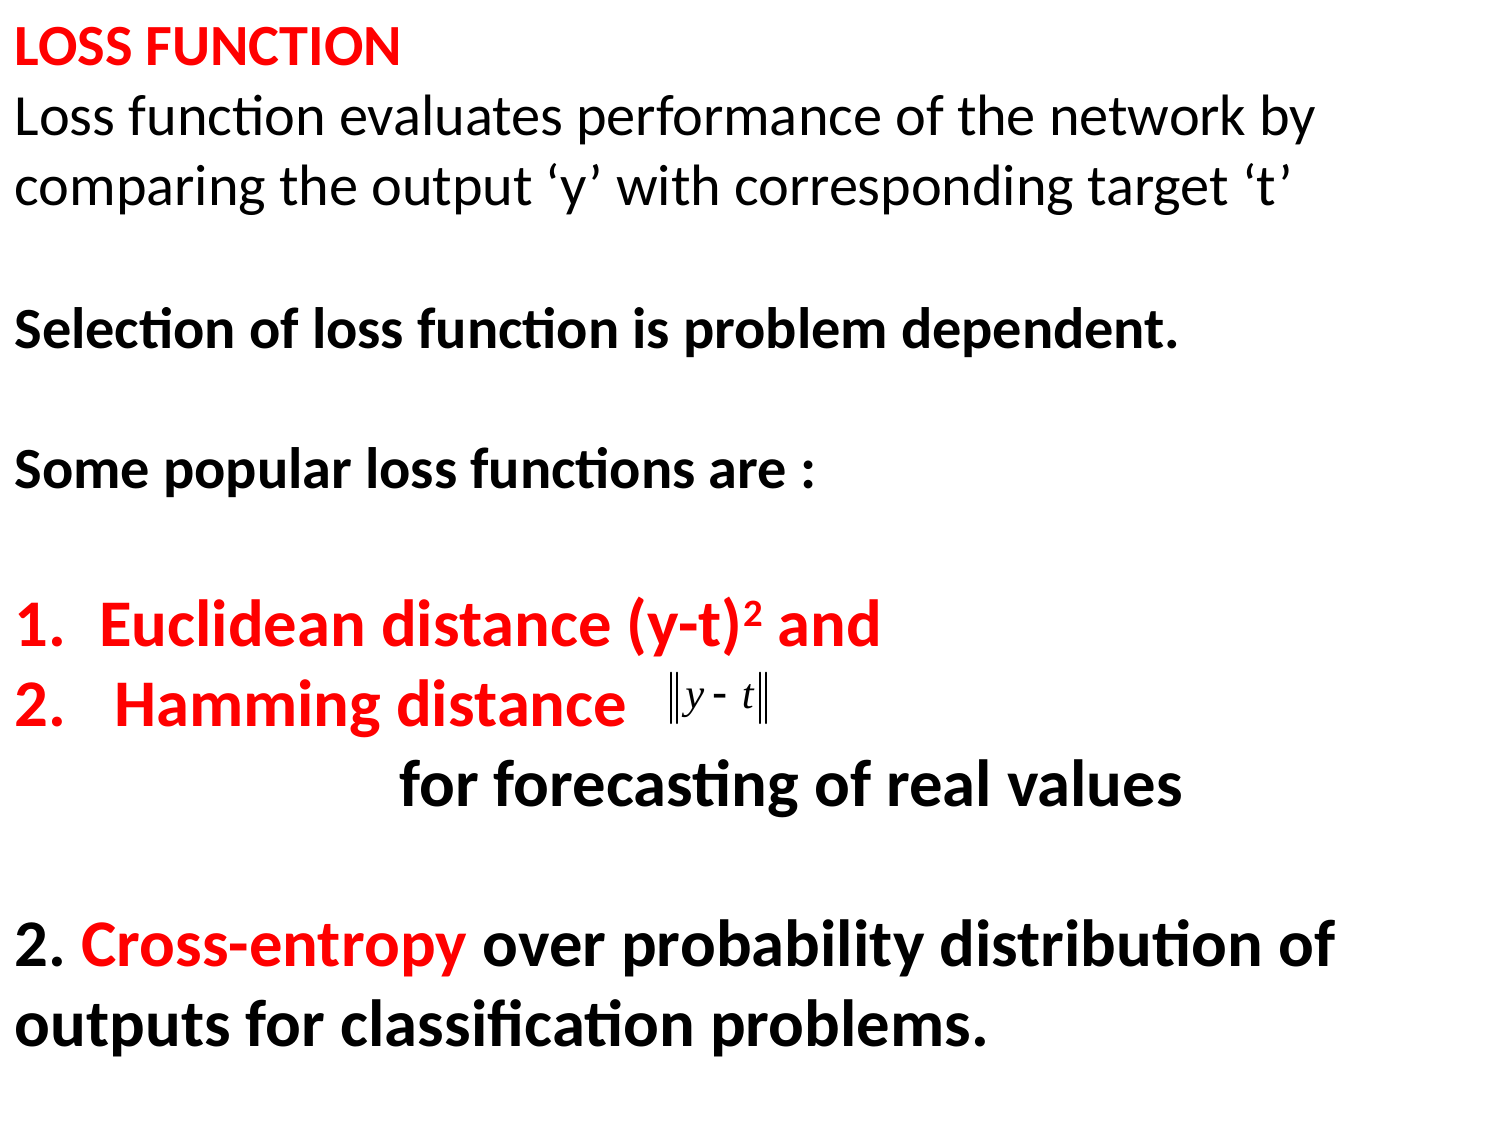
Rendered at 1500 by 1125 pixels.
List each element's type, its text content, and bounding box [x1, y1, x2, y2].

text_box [662, 662, 776, 734]
text_box LOSS FUNCTION Loss function evaluates performance of the network by comparing the output ‘y’ with corresponding target ‘t’ [0, 0, 1500, 212]
text_box Selection of loss function is problem dependent. Some popular loss functions are : Euclidean distance (y-t)2 and Hamming distance for forecasting of real values 2. Cross-entropy over probability distribution of outputs for classification problems. [0, 212, 1500, 1067]
